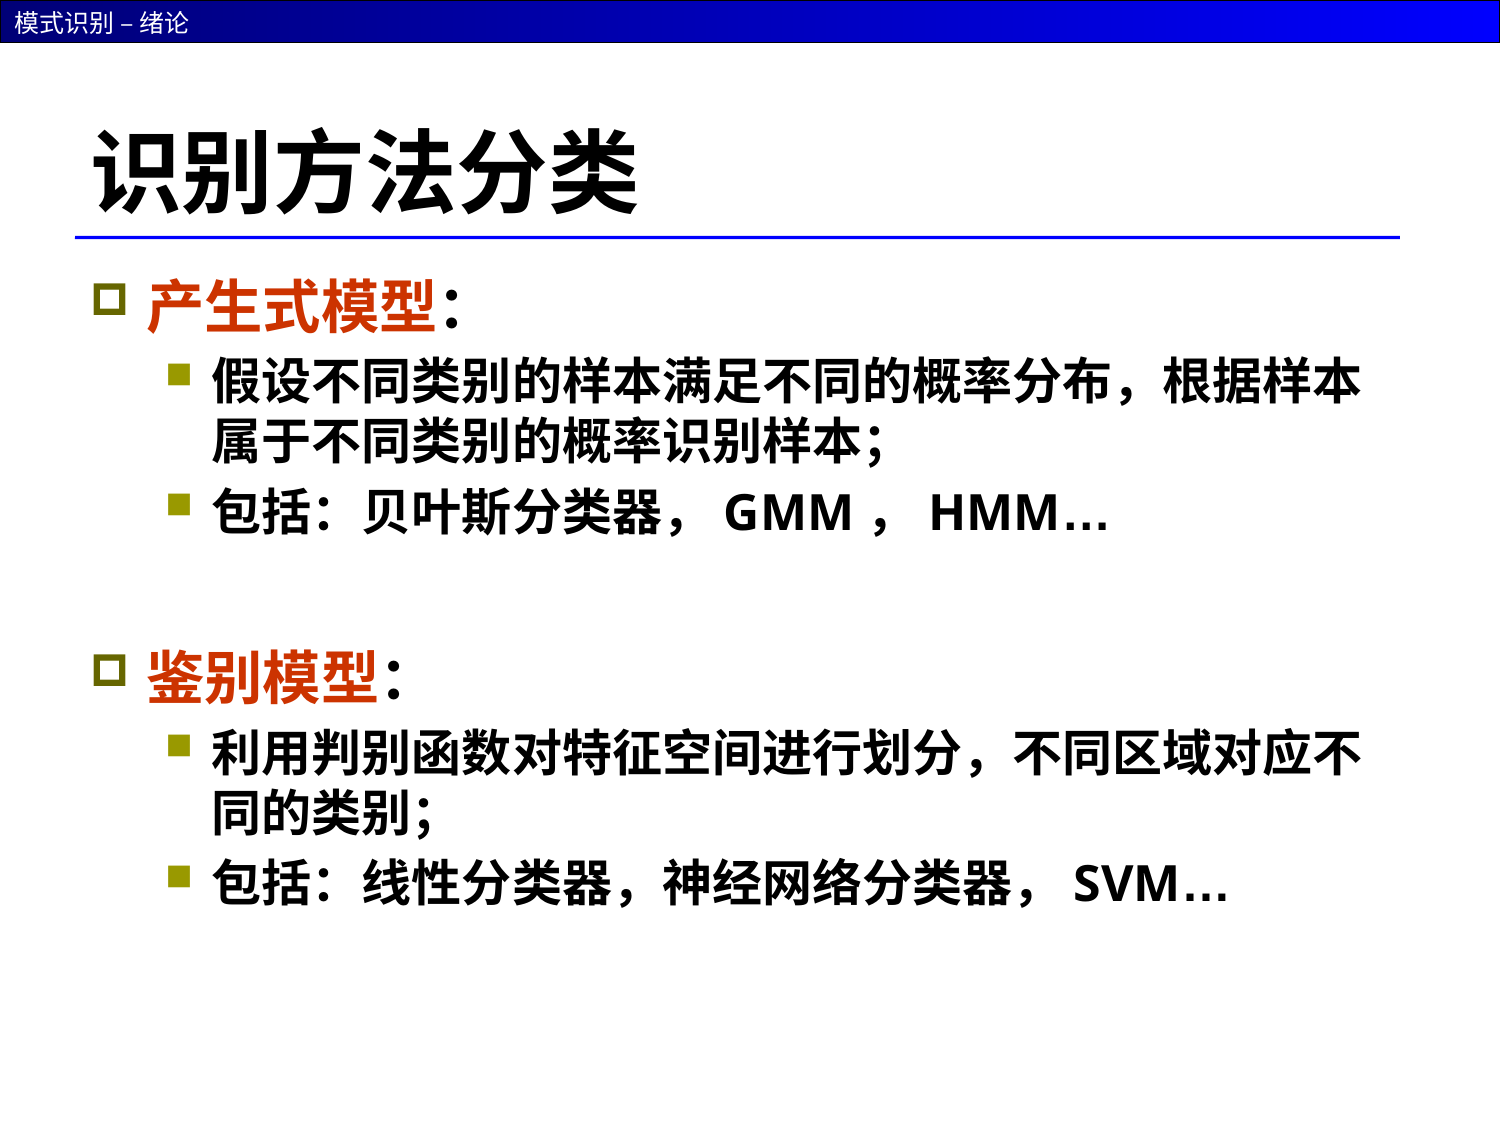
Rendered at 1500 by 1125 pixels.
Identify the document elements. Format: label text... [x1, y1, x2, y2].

title 识别方法分类 [75, 78, 1425, 233]
list 产生式模型： 假设不同类别的样本满足不同的概率分布，根据样本属于不同类别的概率识别样本； 包括：贝叶斯分类器，GMM，HMM… 鉴别模型： 利用判别函数对特征空间进行划分，不同区域对应不同的类别； 包括：线性分类器，神经网络分类器，SVM… [75, 262, 1425, 1059]
